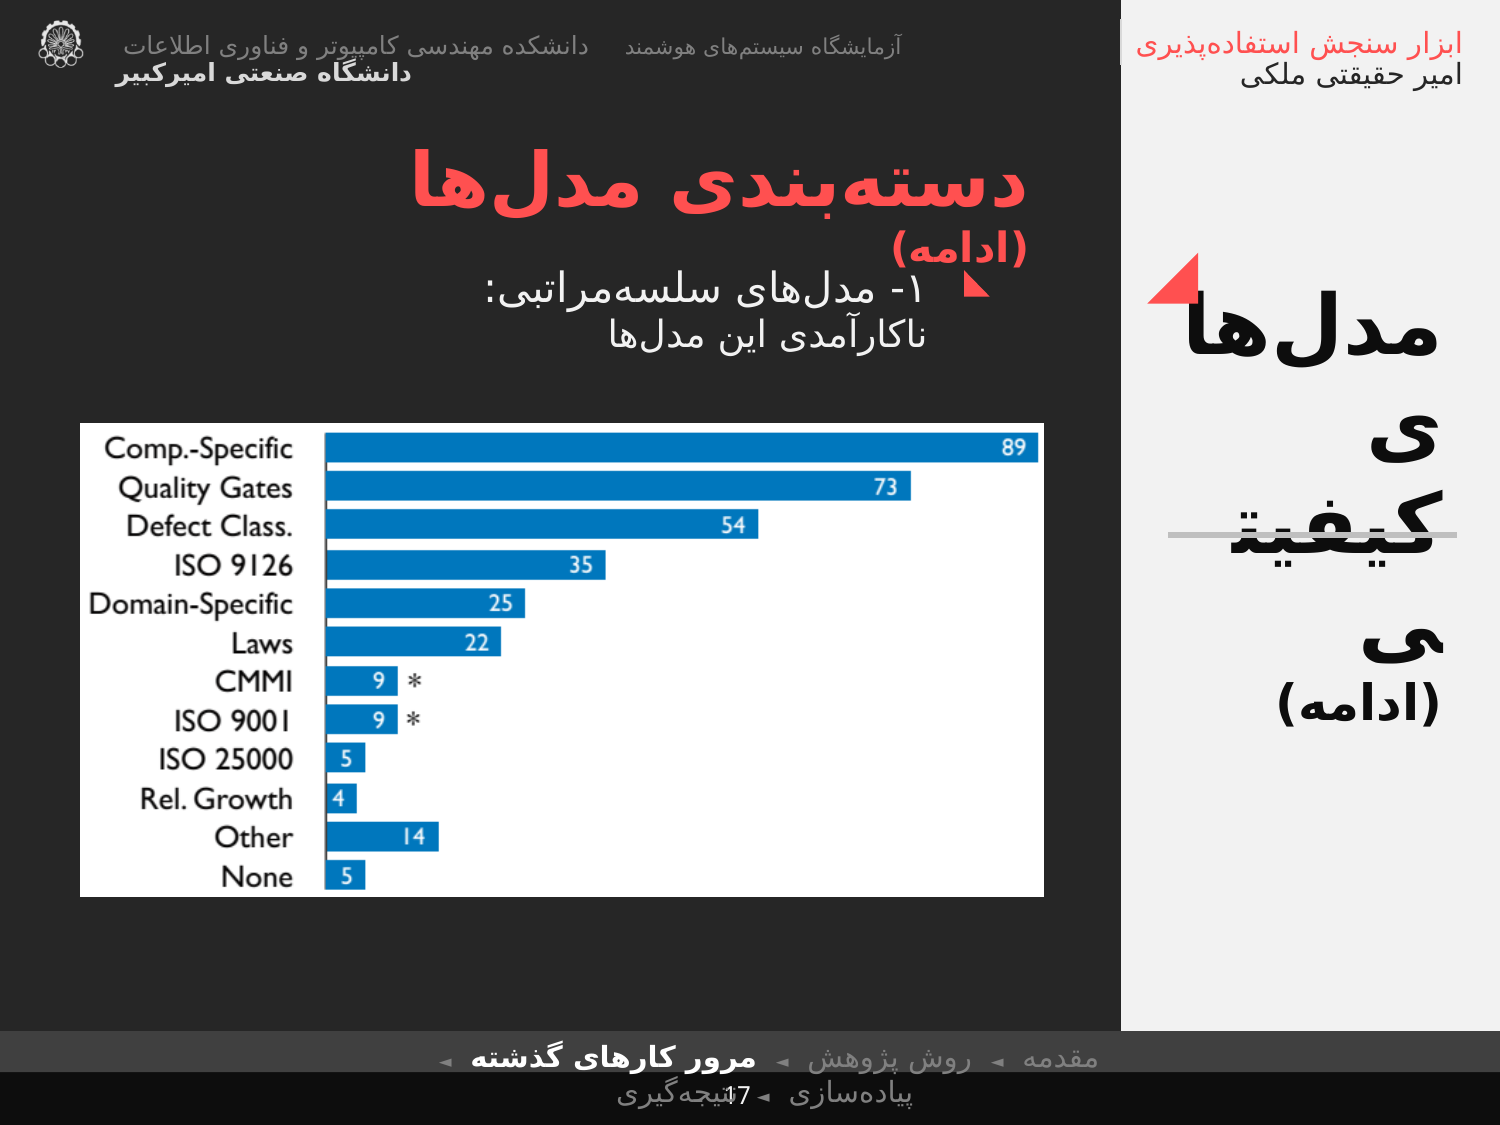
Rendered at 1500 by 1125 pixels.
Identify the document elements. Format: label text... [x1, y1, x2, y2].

text_box ۱- مدل‌های سلسه‌مراتبی: ناکارآمدی این مدل‌ها [192, 253, 943, 363]
text_box دسته‌بندی مدل‌ها (ادامه) [231, 123, 1044, 236]
text_box [1120, 0, 1500, 1030]
text_box [1144, 250, 1200, 305]
text_box [0, 1030, 1500, 1073]
picture [80, 423, 1044, 897]
slide_number 17 [568, 1073, 906, 1115]
text_box مدل‌های کیفیتی (ادامه) [1163, 263, 1458, 533]
text_box [963, 267, 993, 298]
text_box مقدمه 󠆭◄ روش پژوهش ◄ مرور کارهای گذشته ◄ پیاده‌سازی ◄ نتیجه‌گیری [365, 1031, 1164, 1073]
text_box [28, 18, 1479, 68]
